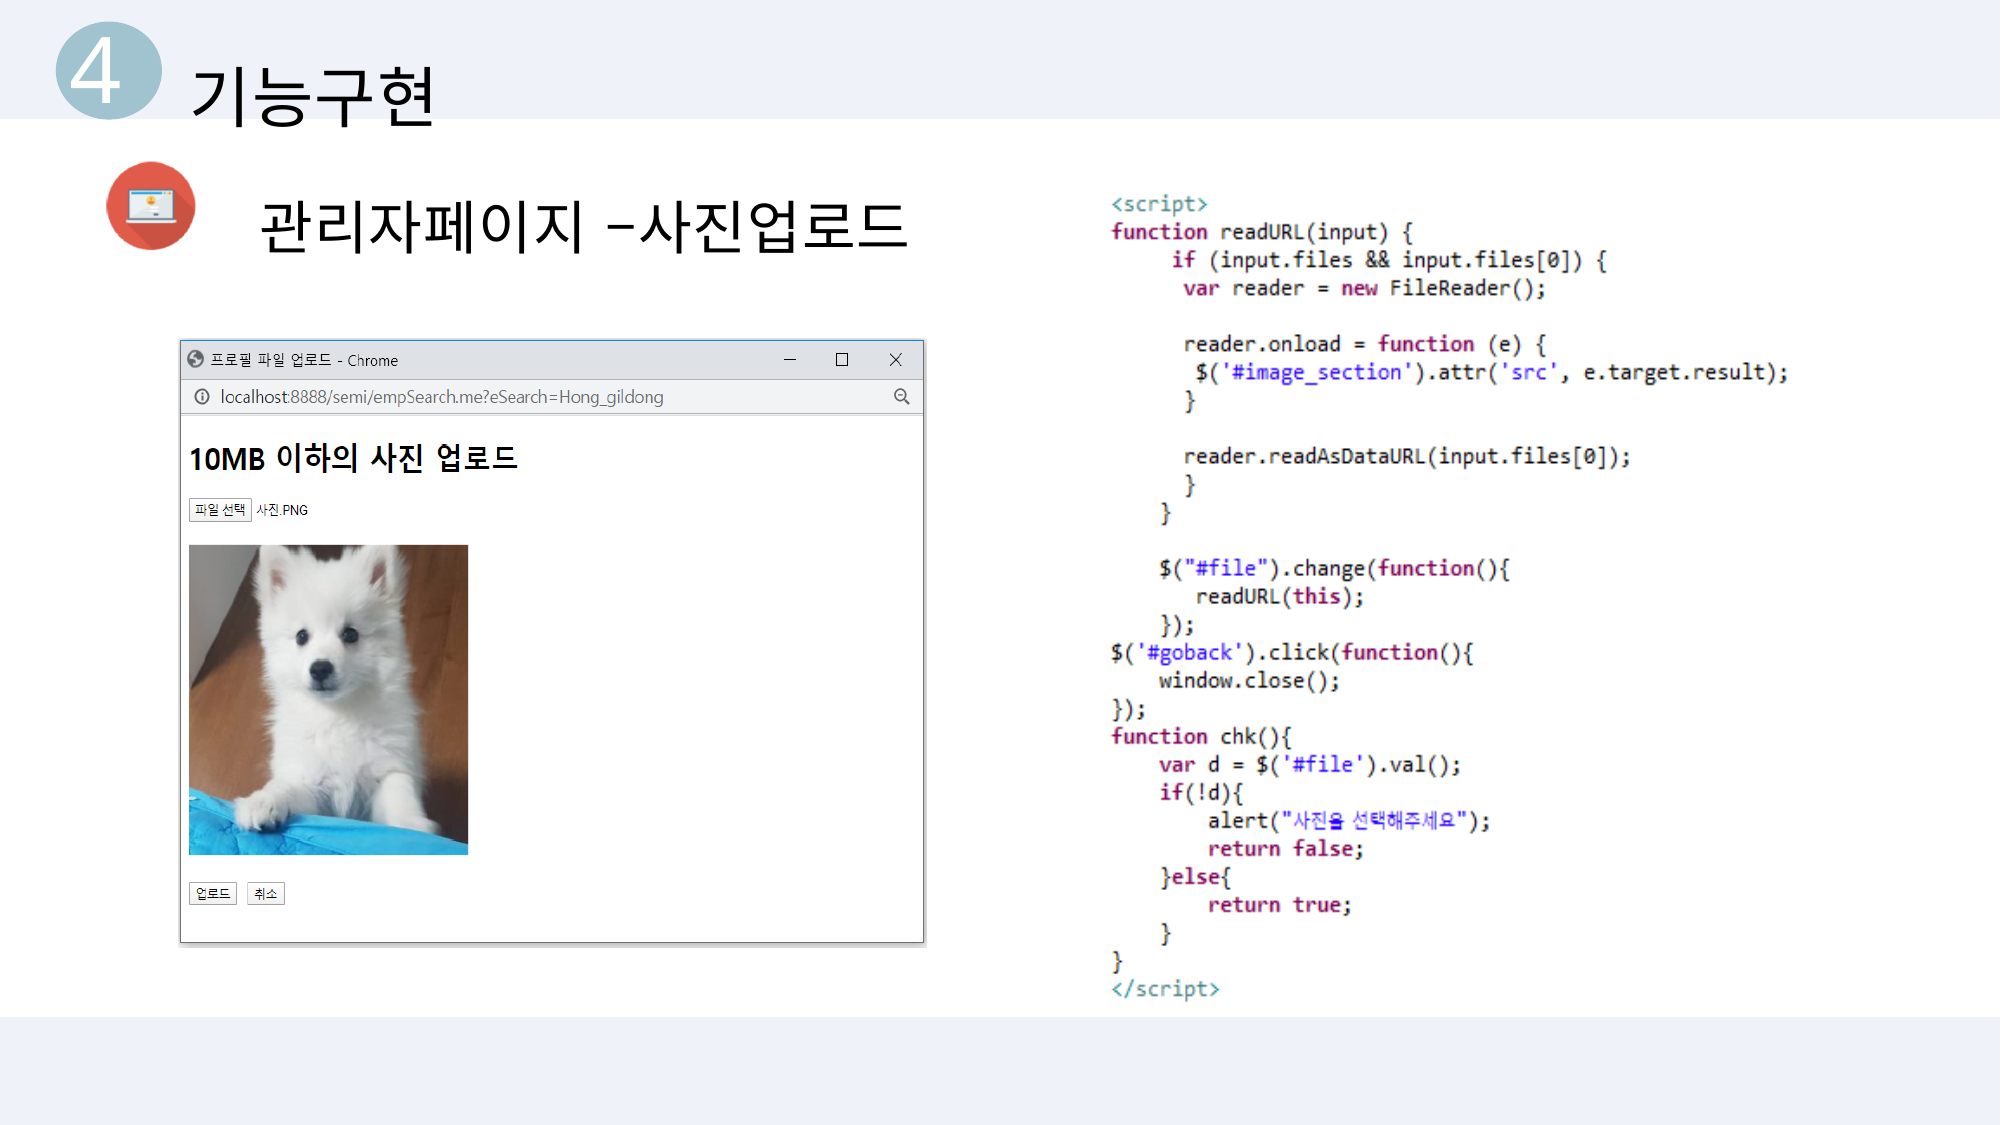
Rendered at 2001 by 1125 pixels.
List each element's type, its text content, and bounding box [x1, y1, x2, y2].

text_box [128, 8, 778, 790]
text_box [0, 1017, 2000, 1125]
text_box [0, 0, 2000, 119]
text_box 4 [54, 5, 129, 119]
picture [0, 119, 2000, 1017]
